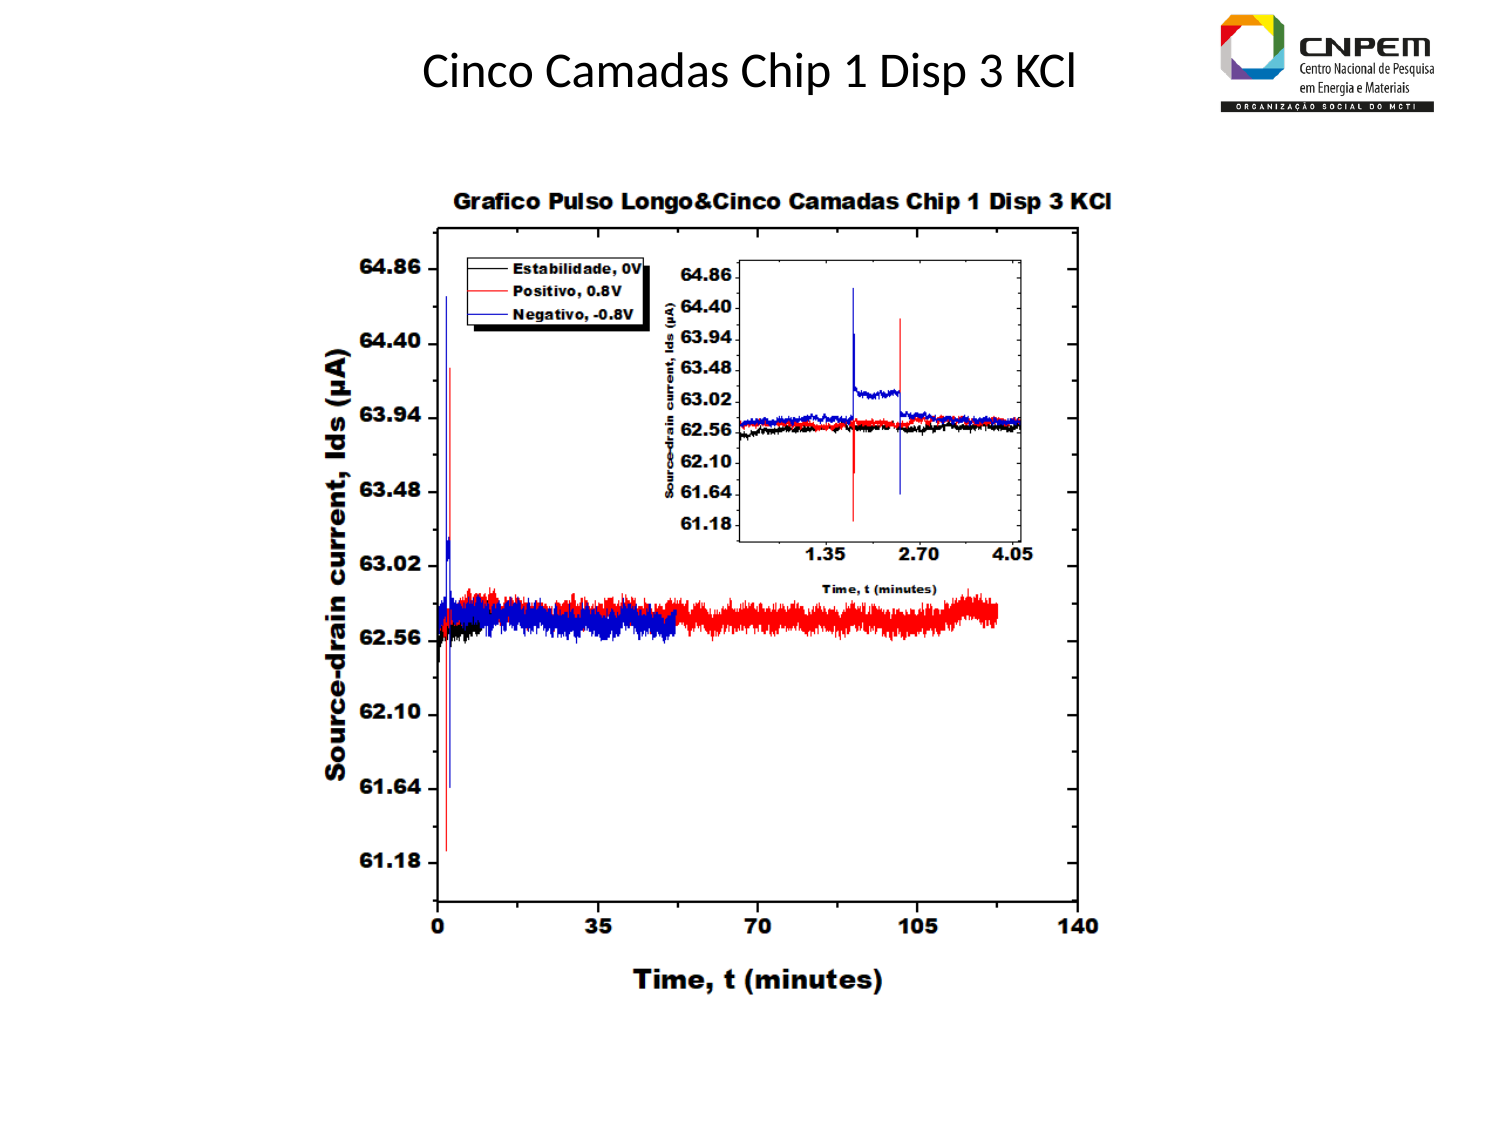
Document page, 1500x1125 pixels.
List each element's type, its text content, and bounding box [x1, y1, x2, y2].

text_box Cinco Camadas Chip 1 Disp 3 KCl [407, 29, 1093, 105]
picture [269, 1, 1454, 1058]
